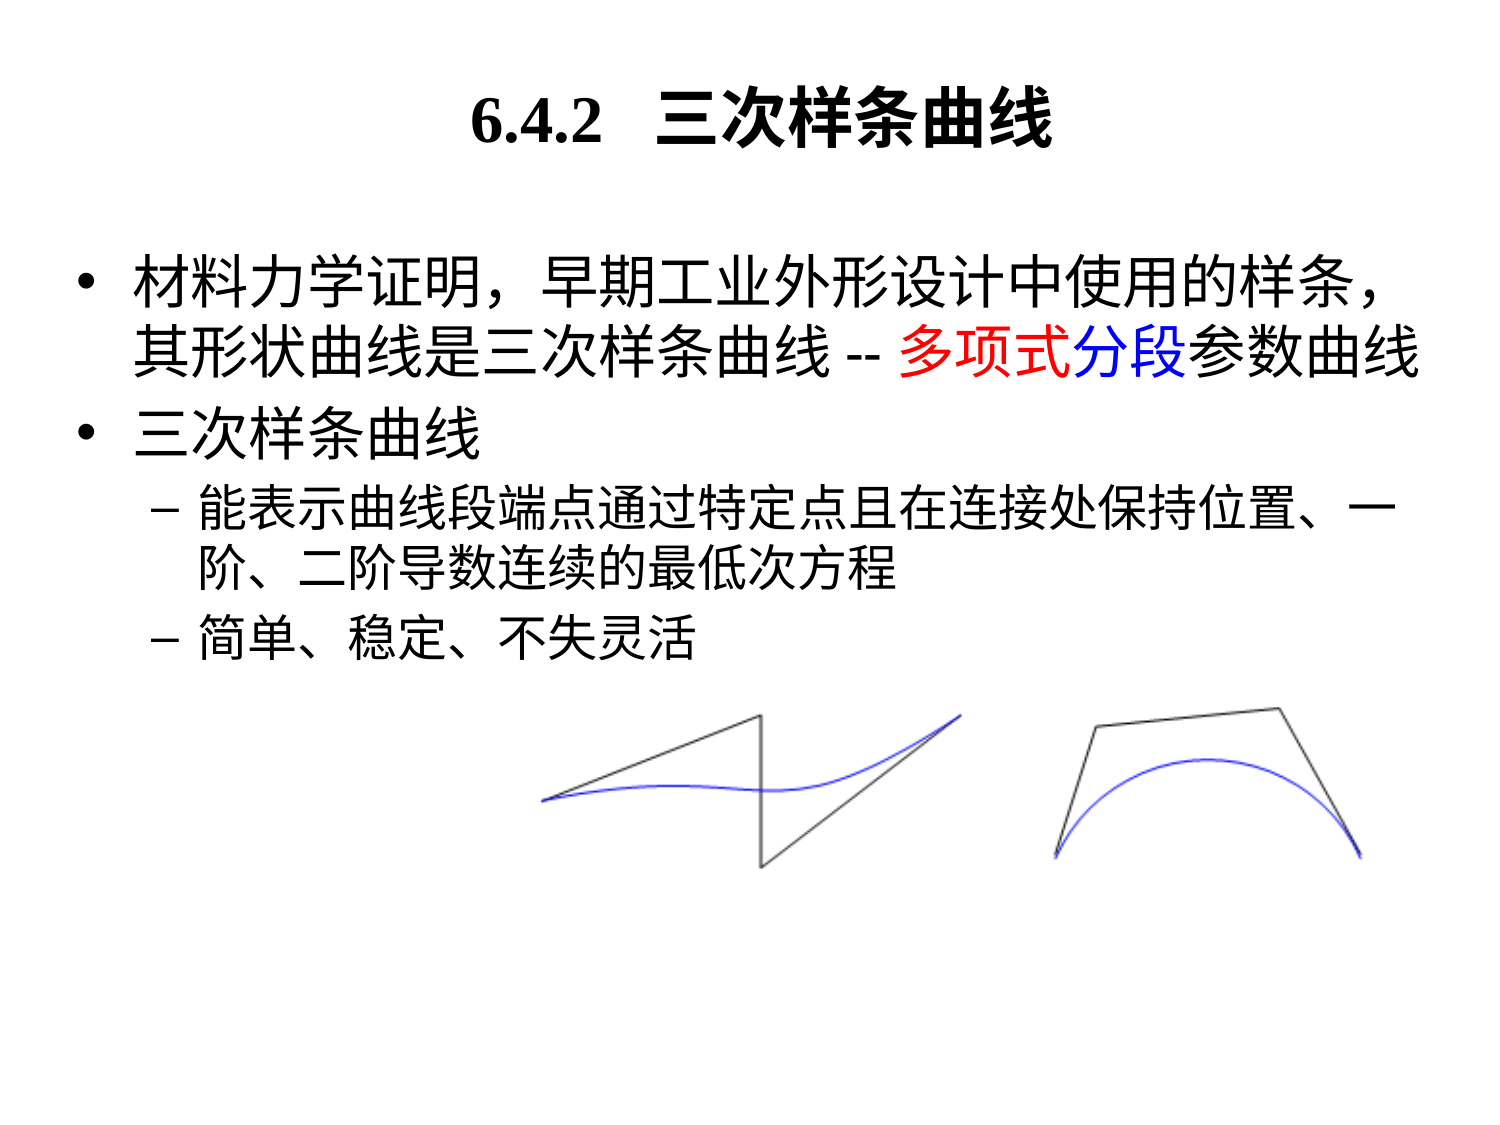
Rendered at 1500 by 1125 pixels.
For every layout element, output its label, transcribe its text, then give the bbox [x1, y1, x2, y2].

title 6.4.2 三次样条曲线 [112, 52, 1412, 179]
list 材料力学证明，早期工业外形设计中使用的样条，其形状曲线是三次样条曲线--多项式分段参数曲线 三次样条曲线 能表示曲线段端点通过特定点且在连接处保持位置、一阶、二阶导数连续的最低次方程 简单、稳定、不失灵活 [60, 237, 1441, 1001]
picture [537, 703, 1365, 872]
